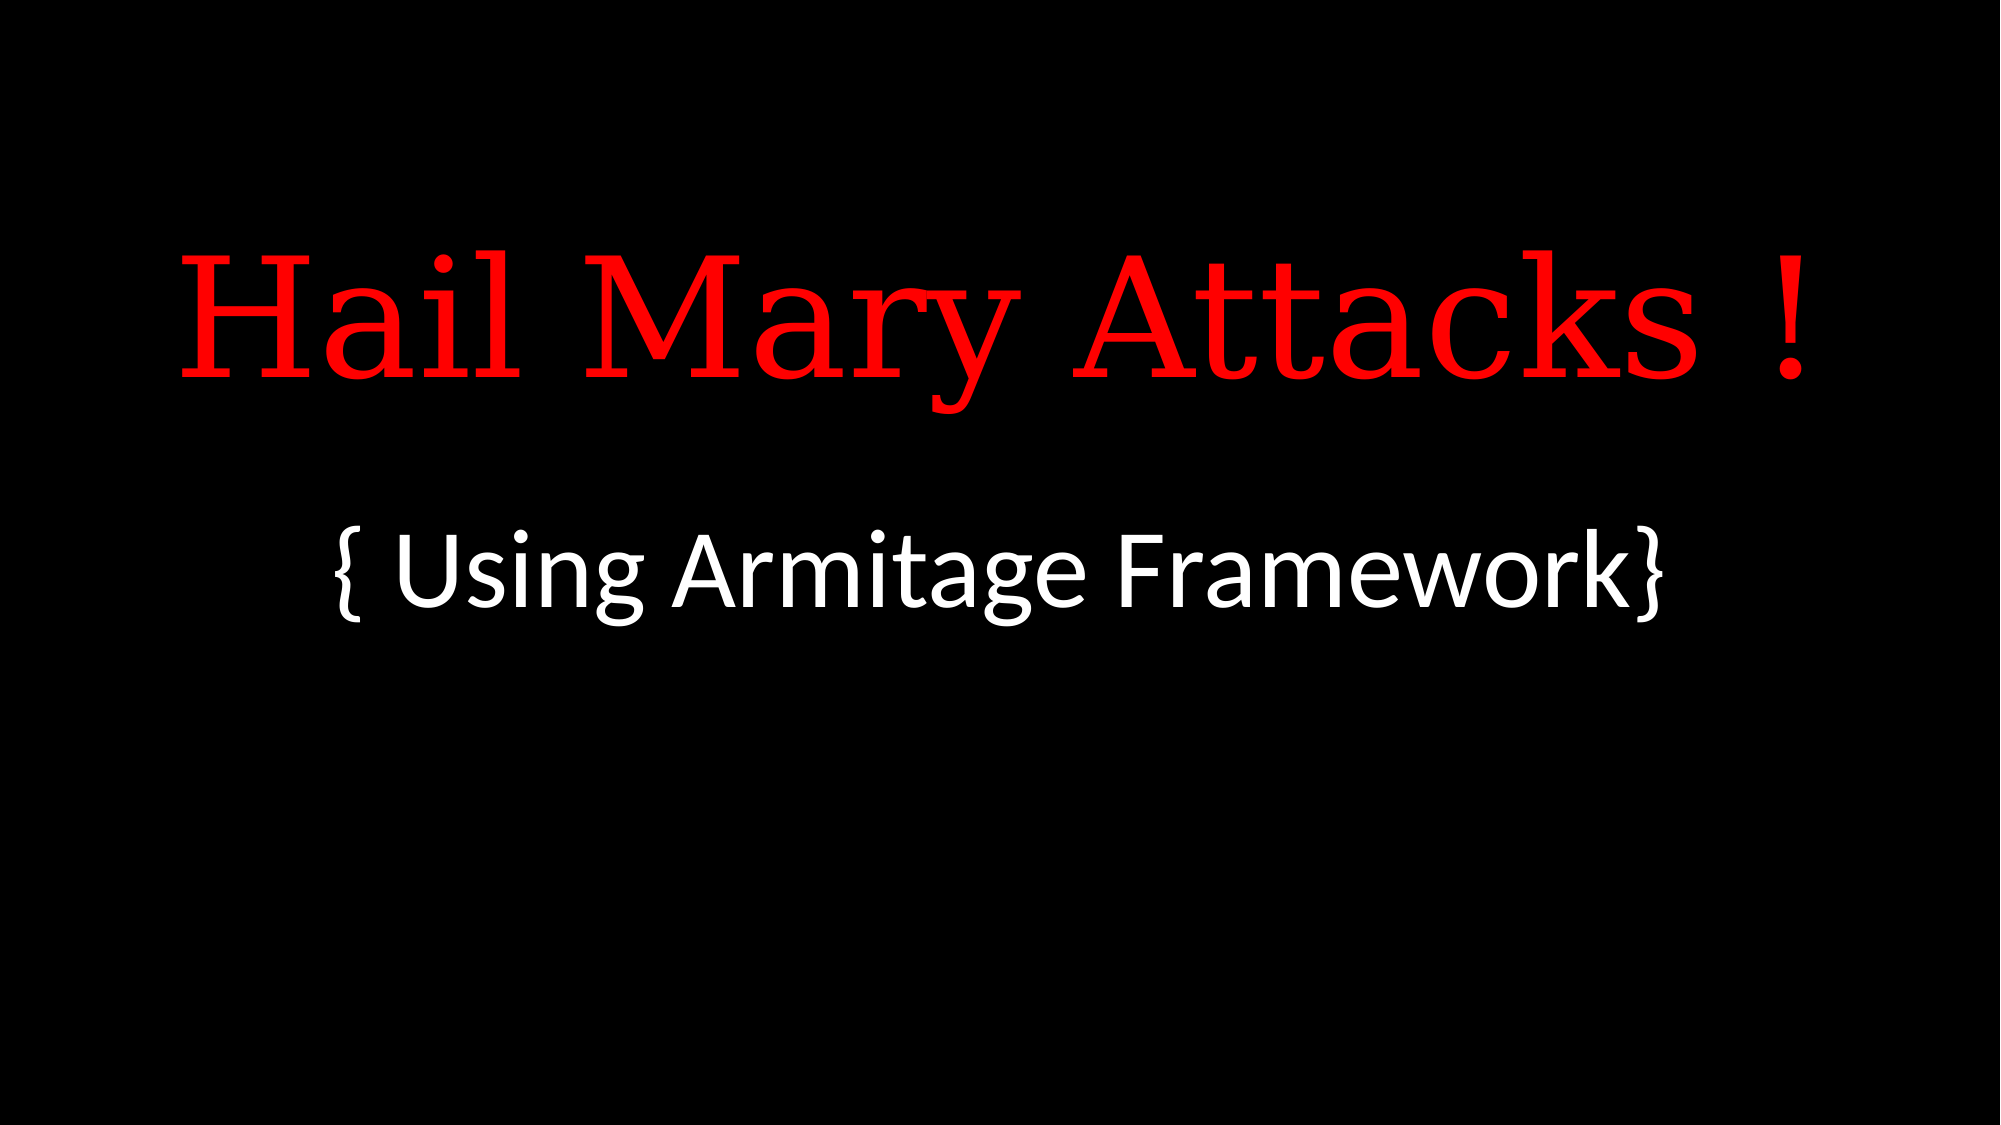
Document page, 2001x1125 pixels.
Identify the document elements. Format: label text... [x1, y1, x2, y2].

text_box Hail Mary Attacks ! [137, 202, 1863, 420]
text_box { Using Armitage Framework} [316, 487, 1683, 638]
